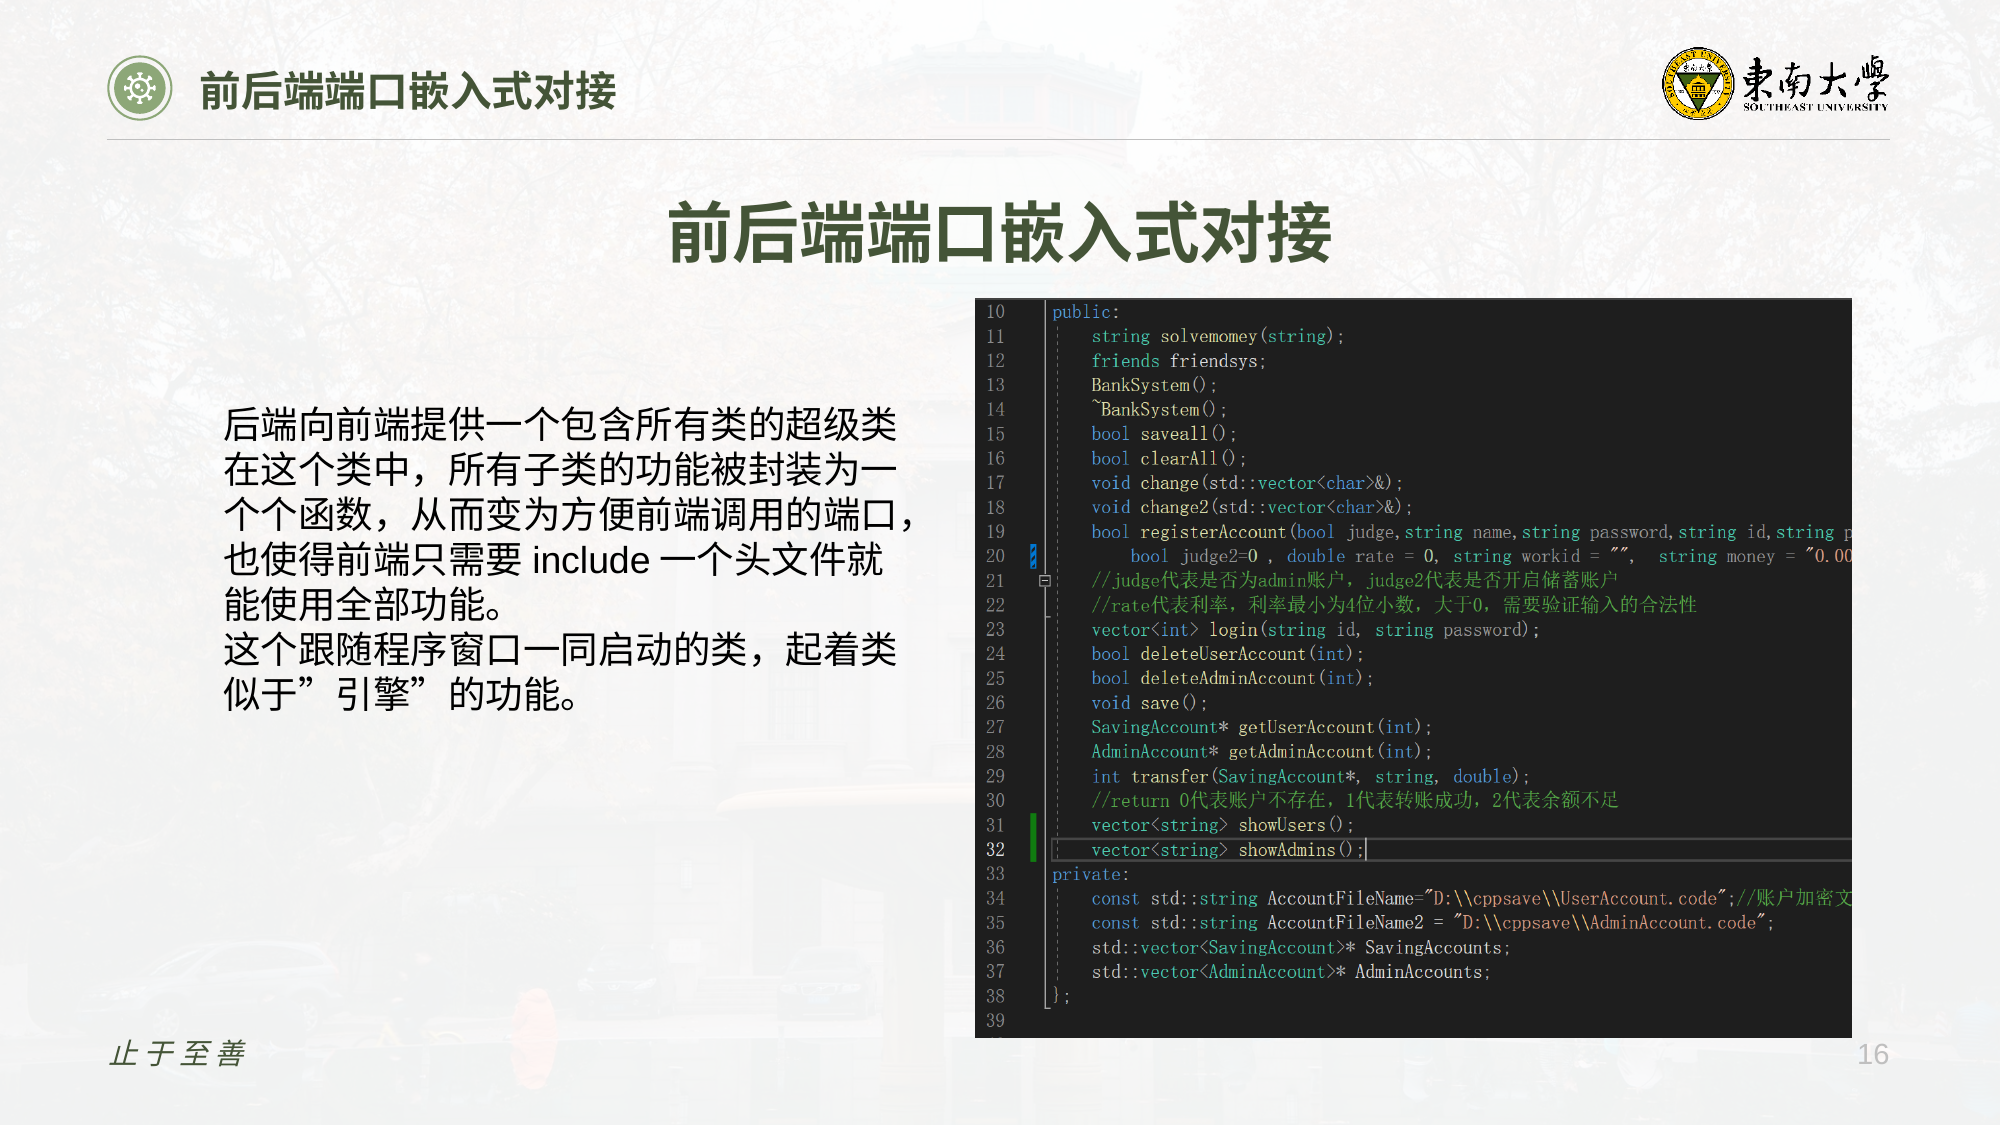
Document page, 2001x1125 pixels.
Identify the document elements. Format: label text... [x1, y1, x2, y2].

picture [975, 298, 1852, 1038]
text_box 后端向前端提供一个包含所有类的超级类 在这个类中，所有子类的功能被封装为一个个函数，从而变为方便前端调用的端口， 也使得前端只需要include一个头文件就能使用全部功能。 这个跟随程序窗口一同启动的类，起着类似于”引擎”的功能。 [208, 393, 914, 724]
slide_number 16 [1439, 1022, 1890, 1083]
slide_number 止于至善 [108, 1022, 657, 1083]
picture [1662, 47, 1889, 120]
list 前后端端口嵌入式对接 [648, 183, 1352, 382]
list 前后端端口嵌入式对接 [199, 56, 1663, 195]
